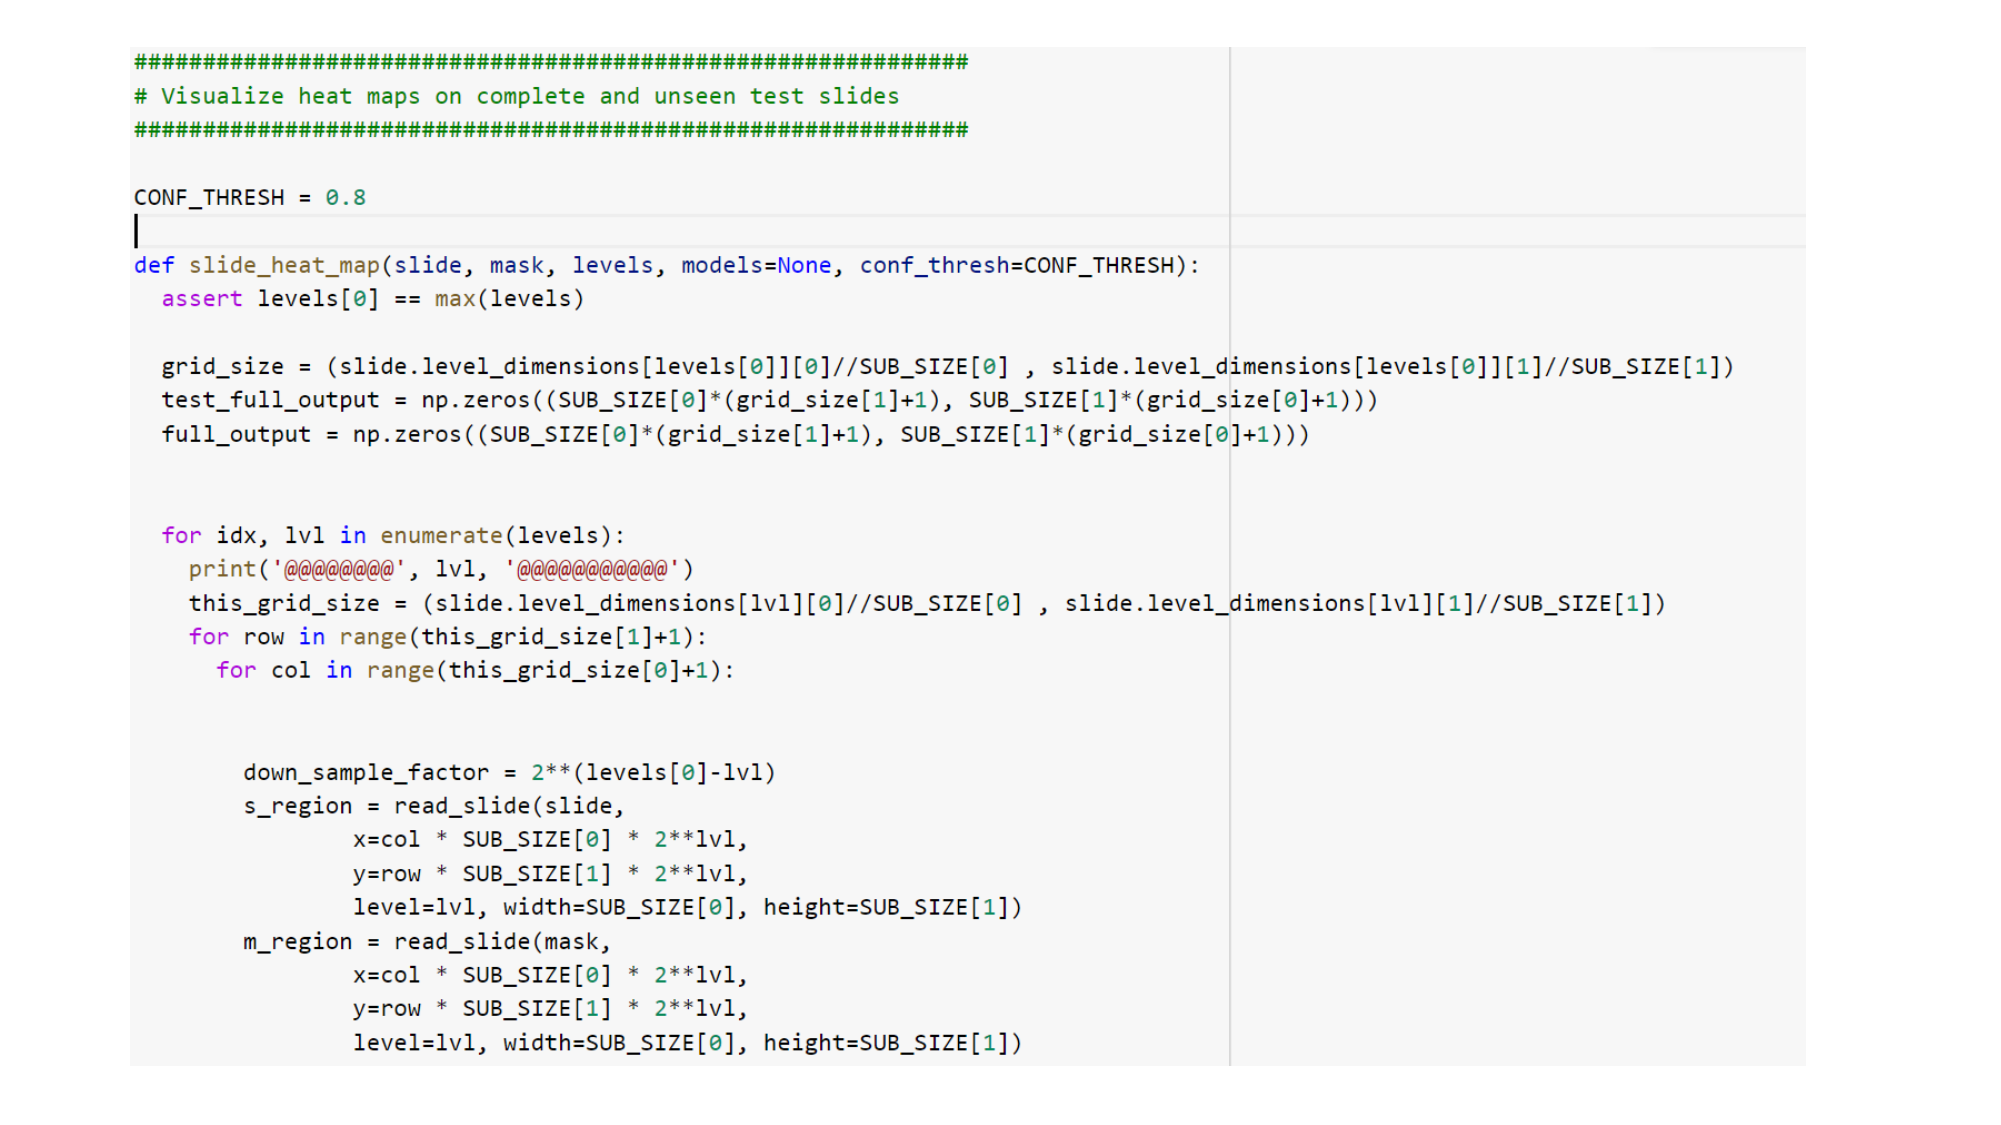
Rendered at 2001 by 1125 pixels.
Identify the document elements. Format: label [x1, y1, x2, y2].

picture [130, 47, 1806, 1066]
